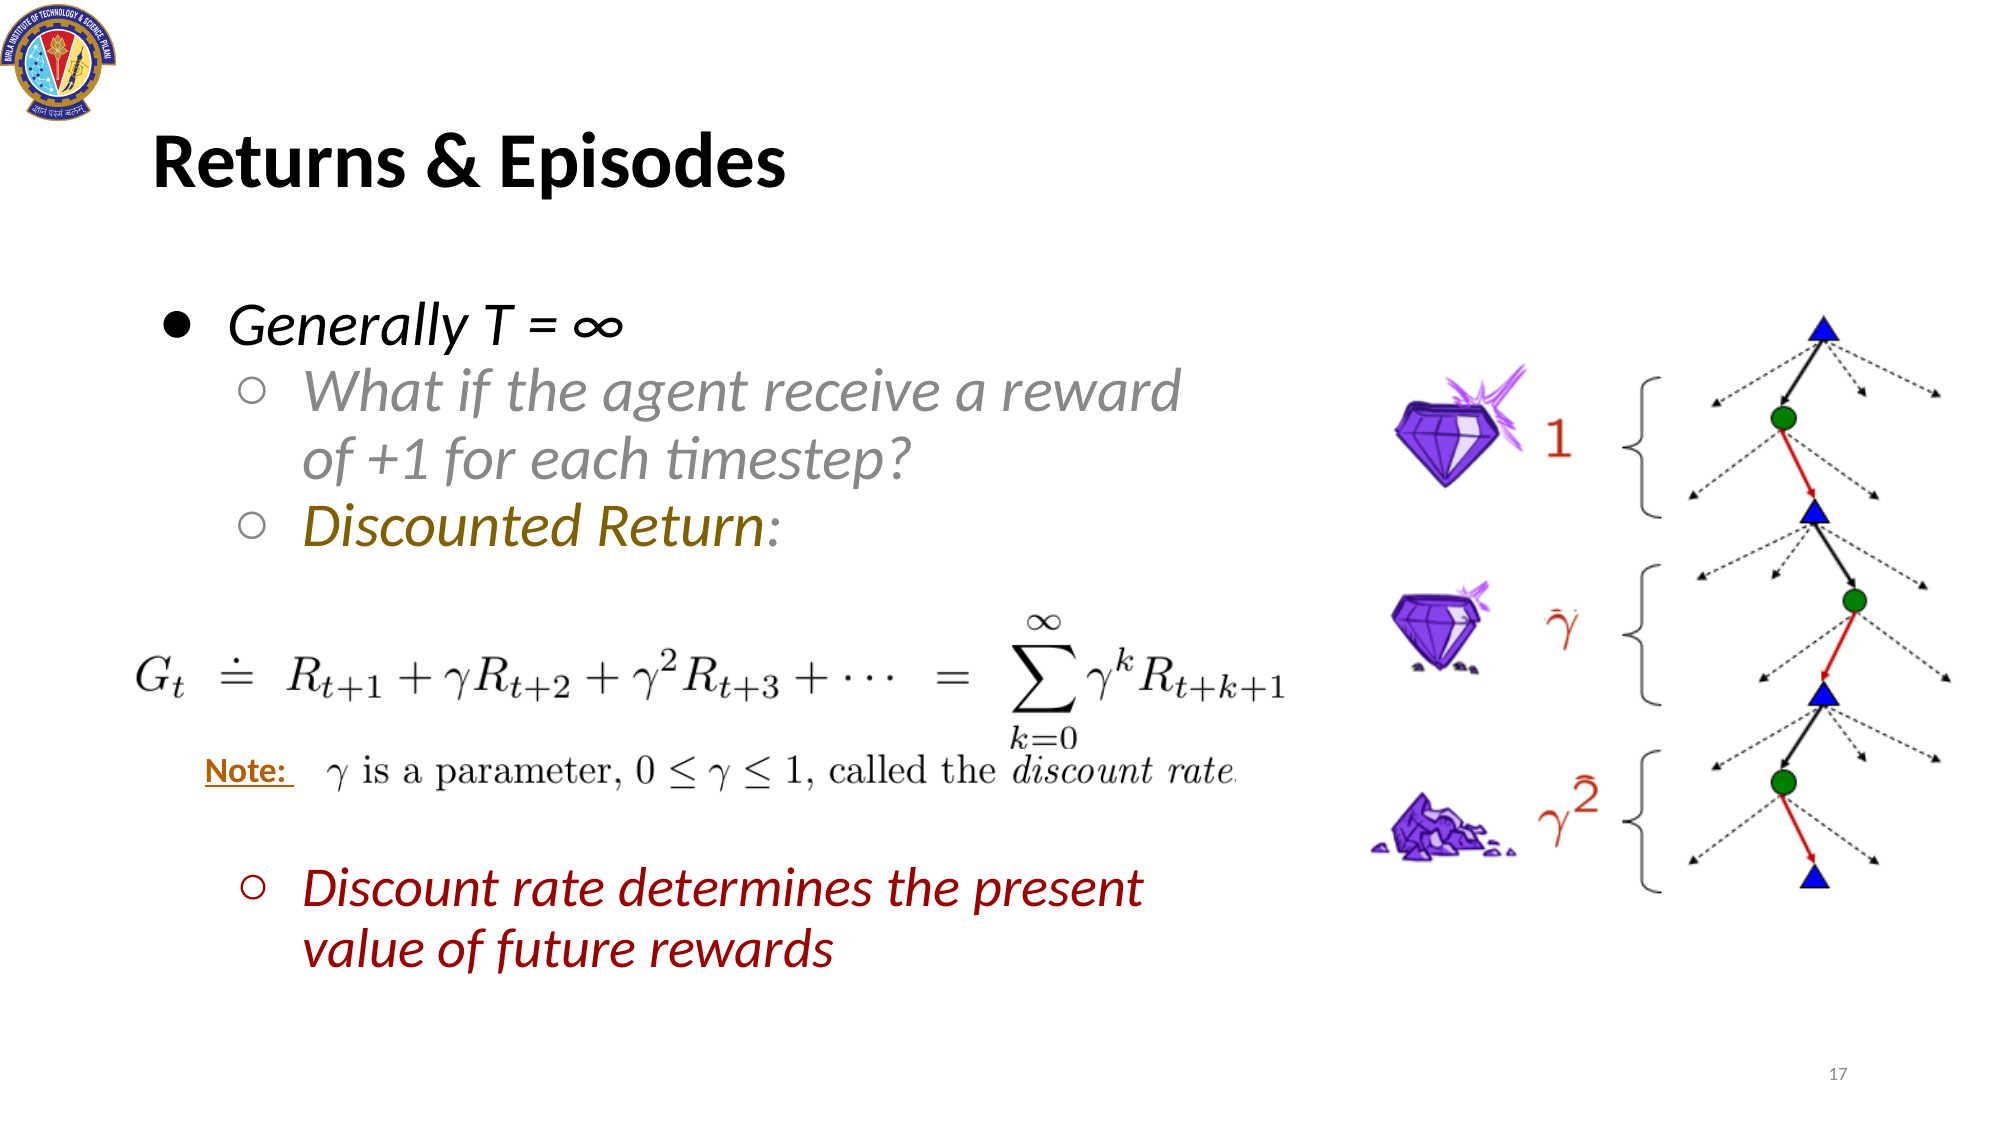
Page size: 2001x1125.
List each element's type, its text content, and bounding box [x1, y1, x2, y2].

list Generally T = ∞ What if the agent receive a reward of +1 for each timestep? Discounted Return: Discount rate determines the present value of future rewards [137, 275, 1261, 606]
title Returns & Episodes [137, 59, 1863, 265]
picture [1354, 288, 1975, 905]
list Generally T = ∞ What if the agent receive a reward of +1 for each timestep? Discounted Return: Discount rate determines the present value of future rewards [137, 766, 1261, 1028]
slide_number 17 [1412, 1042, 1863, 1103]
text_box Note: [189, 766, 317, 805]
picture [0, 4, 116, 121]
picture [104, 608, 1290, 798]
